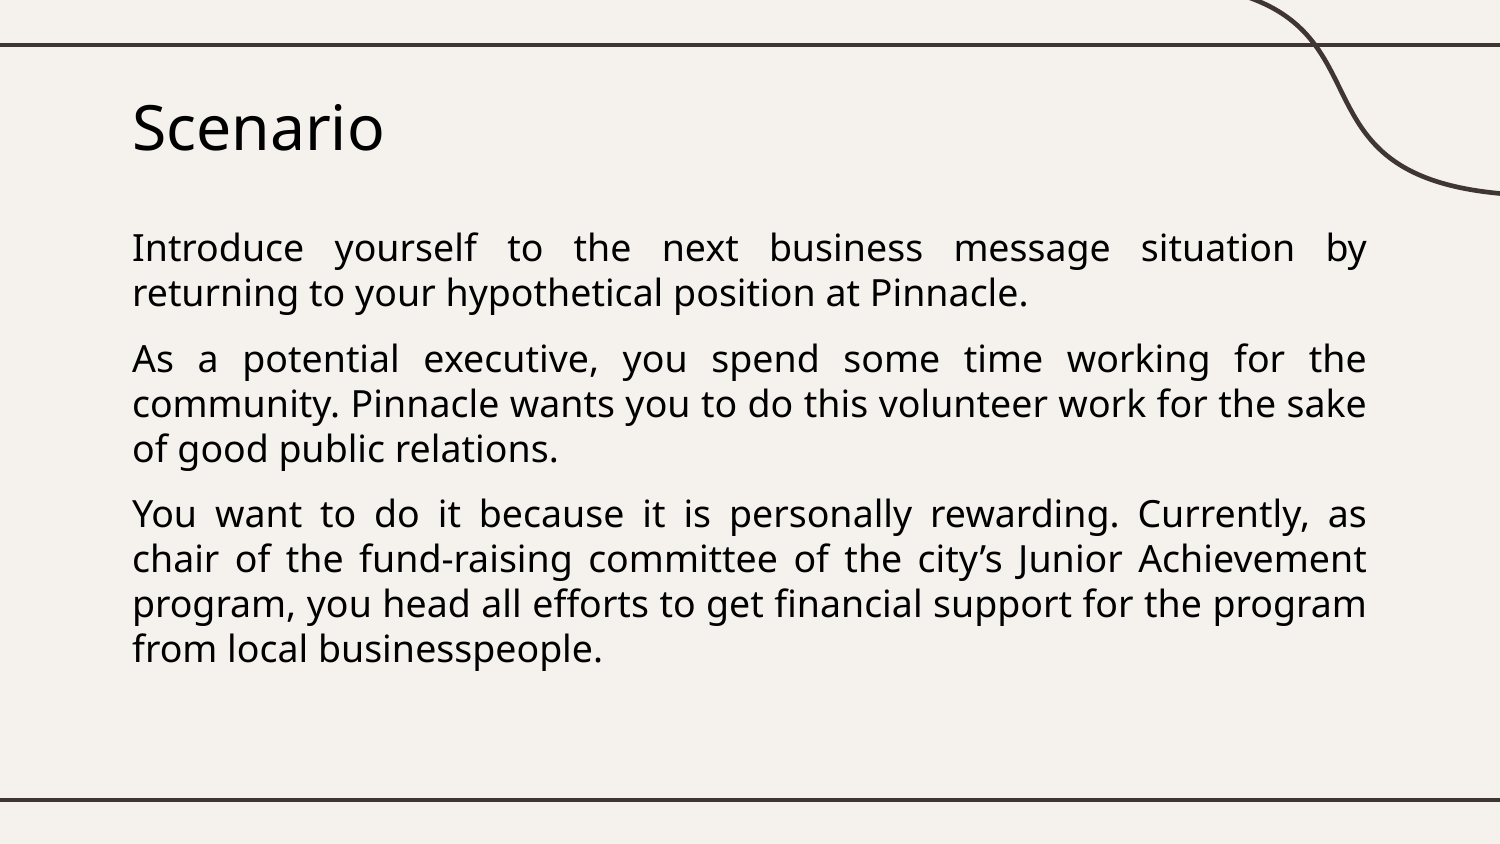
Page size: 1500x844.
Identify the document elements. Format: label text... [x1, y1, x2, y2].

title Scenario [116, 72, 1355, 167]
list Introduce yourself to the next business message situation by returning to your hypothetical position at Pinnacle. As a potential executive, you spend some time working for the community. Pinnacle wants you to do this volunteer work for the sake of good public relations. You want to do it because it is personally rewarding. Currently, as chair of the fund-raising committee of the city’s Junior Achievement program, you head all efforts to get financial support for the program from local businesspeople. [116, 208, 1383, 750]
